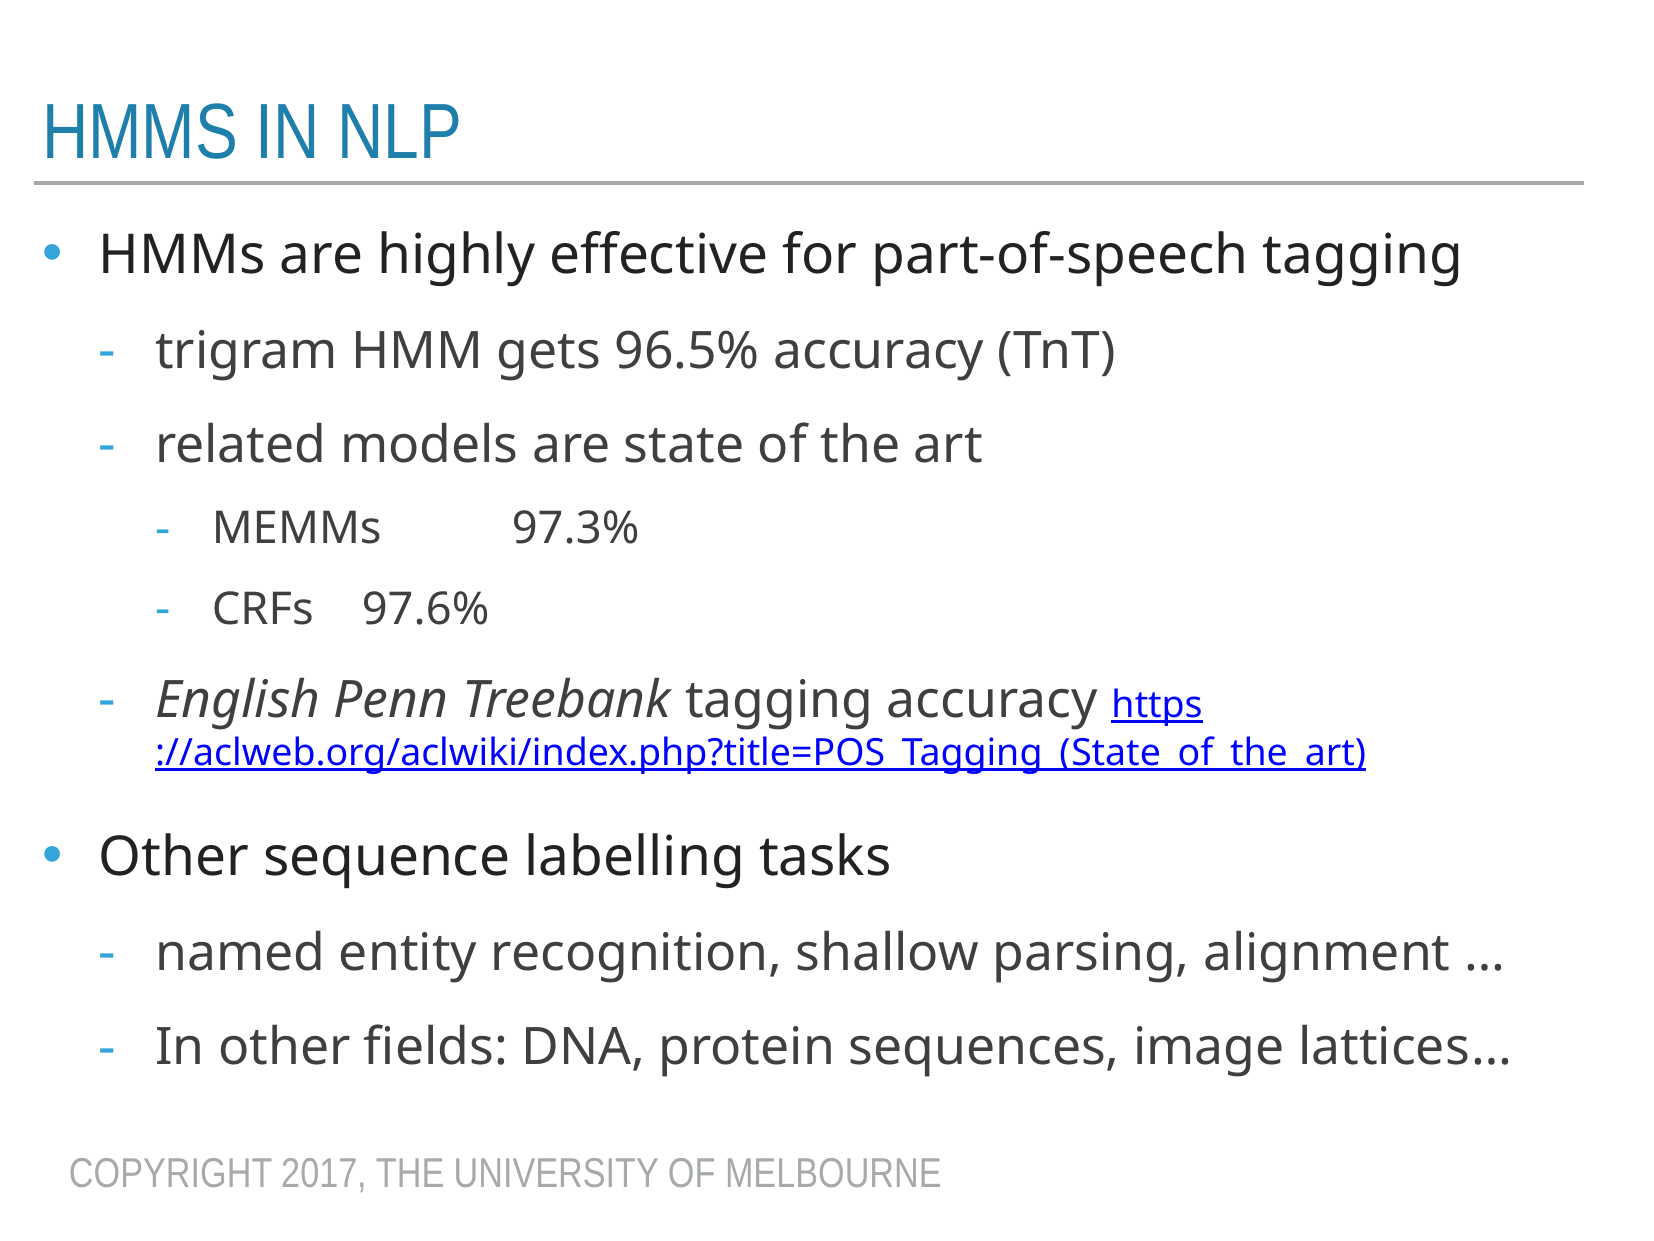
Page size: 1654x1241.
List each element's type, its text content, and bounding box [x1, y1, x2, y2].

list HMMs are highly effective for part-of-speech tagging trigram HMM gets 96.5% accuracy (TnT) related models are state of the art MEMMs 97.3% CRFs 97.6% English Penn Treebank tagging accuracy https://aclweb.org/aclwiki/index.php?title=POS_Tagging_(State_of_the_art) Other sequence labelling tasks named entity recognition, shallow parsing, alignment … In other fields: DNA, protein sequences, image lattices… [33, 209, 1585, 1202]
title HMMs in NLP [33, 89, 1585, 183]
